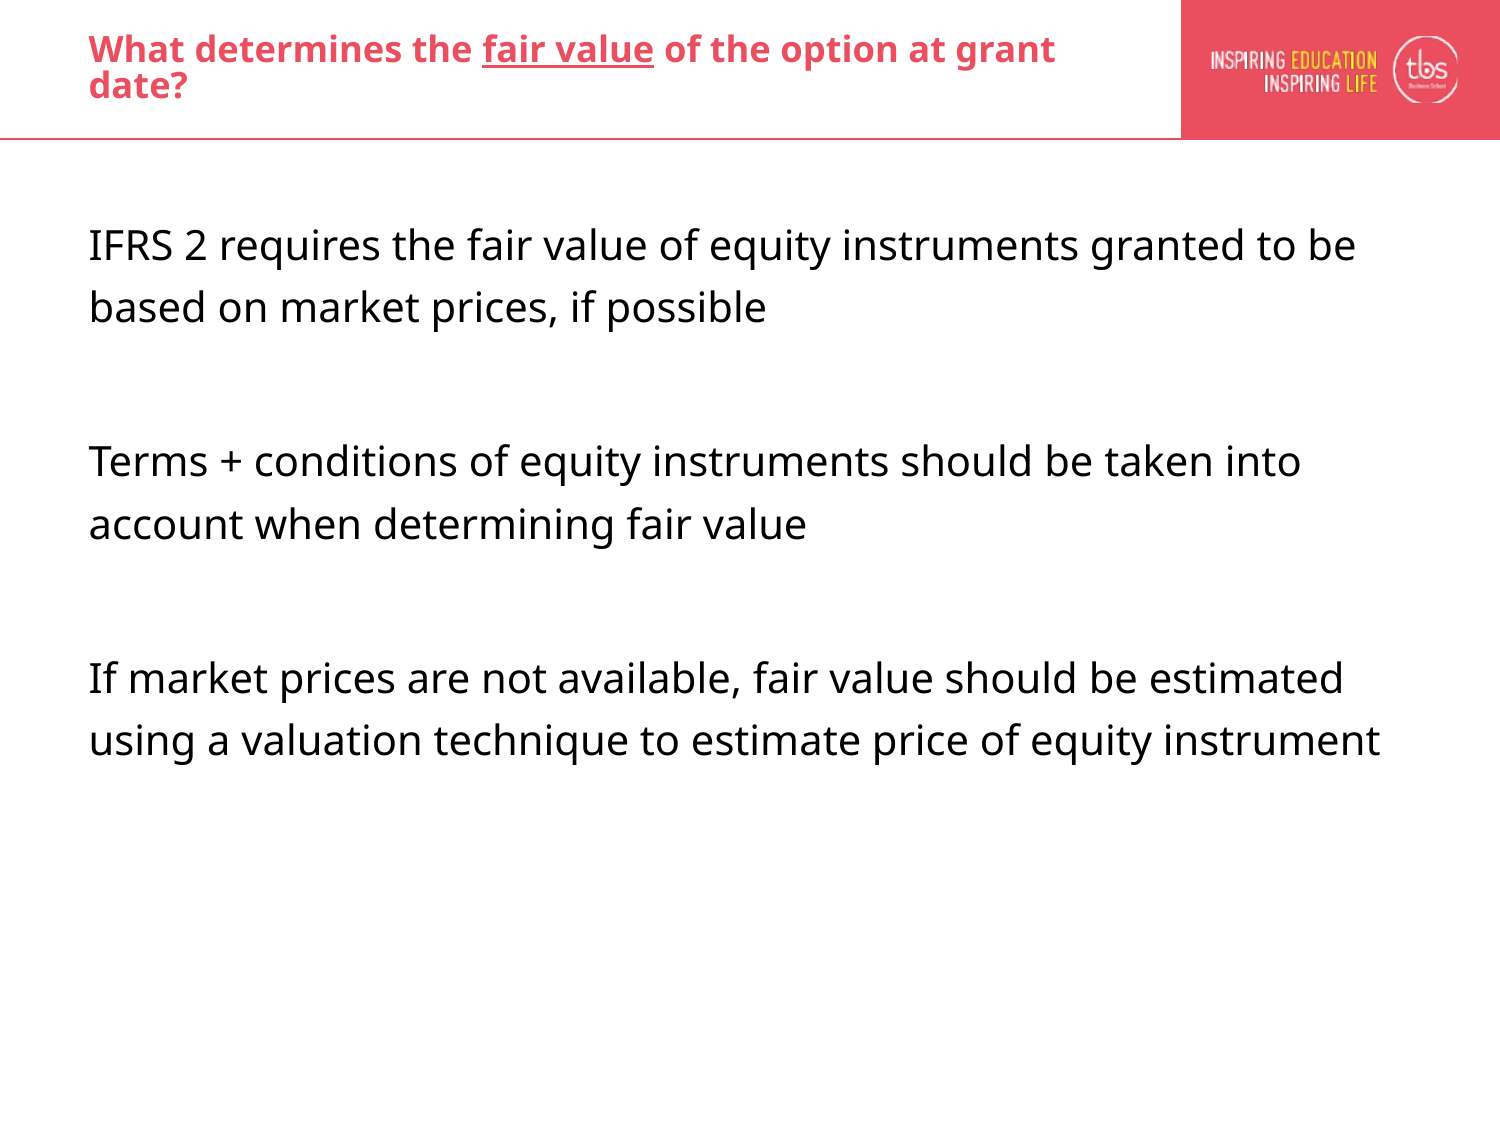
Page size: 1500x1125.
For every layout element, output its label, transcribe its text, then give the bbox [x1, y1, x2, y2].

list IFRS 2 requires the fair value of equity instruments granted to be based on market prices, if possible Terms + conditions of equity instruments should be taken into account when determining fair value If market prices are not available, fair value should be estimated using a valuation technique to estimate price of equity instrument [0, 198, 1499, 996]
title What determines the fair value of the option at grant date? [0, 25, 1182, 114]
